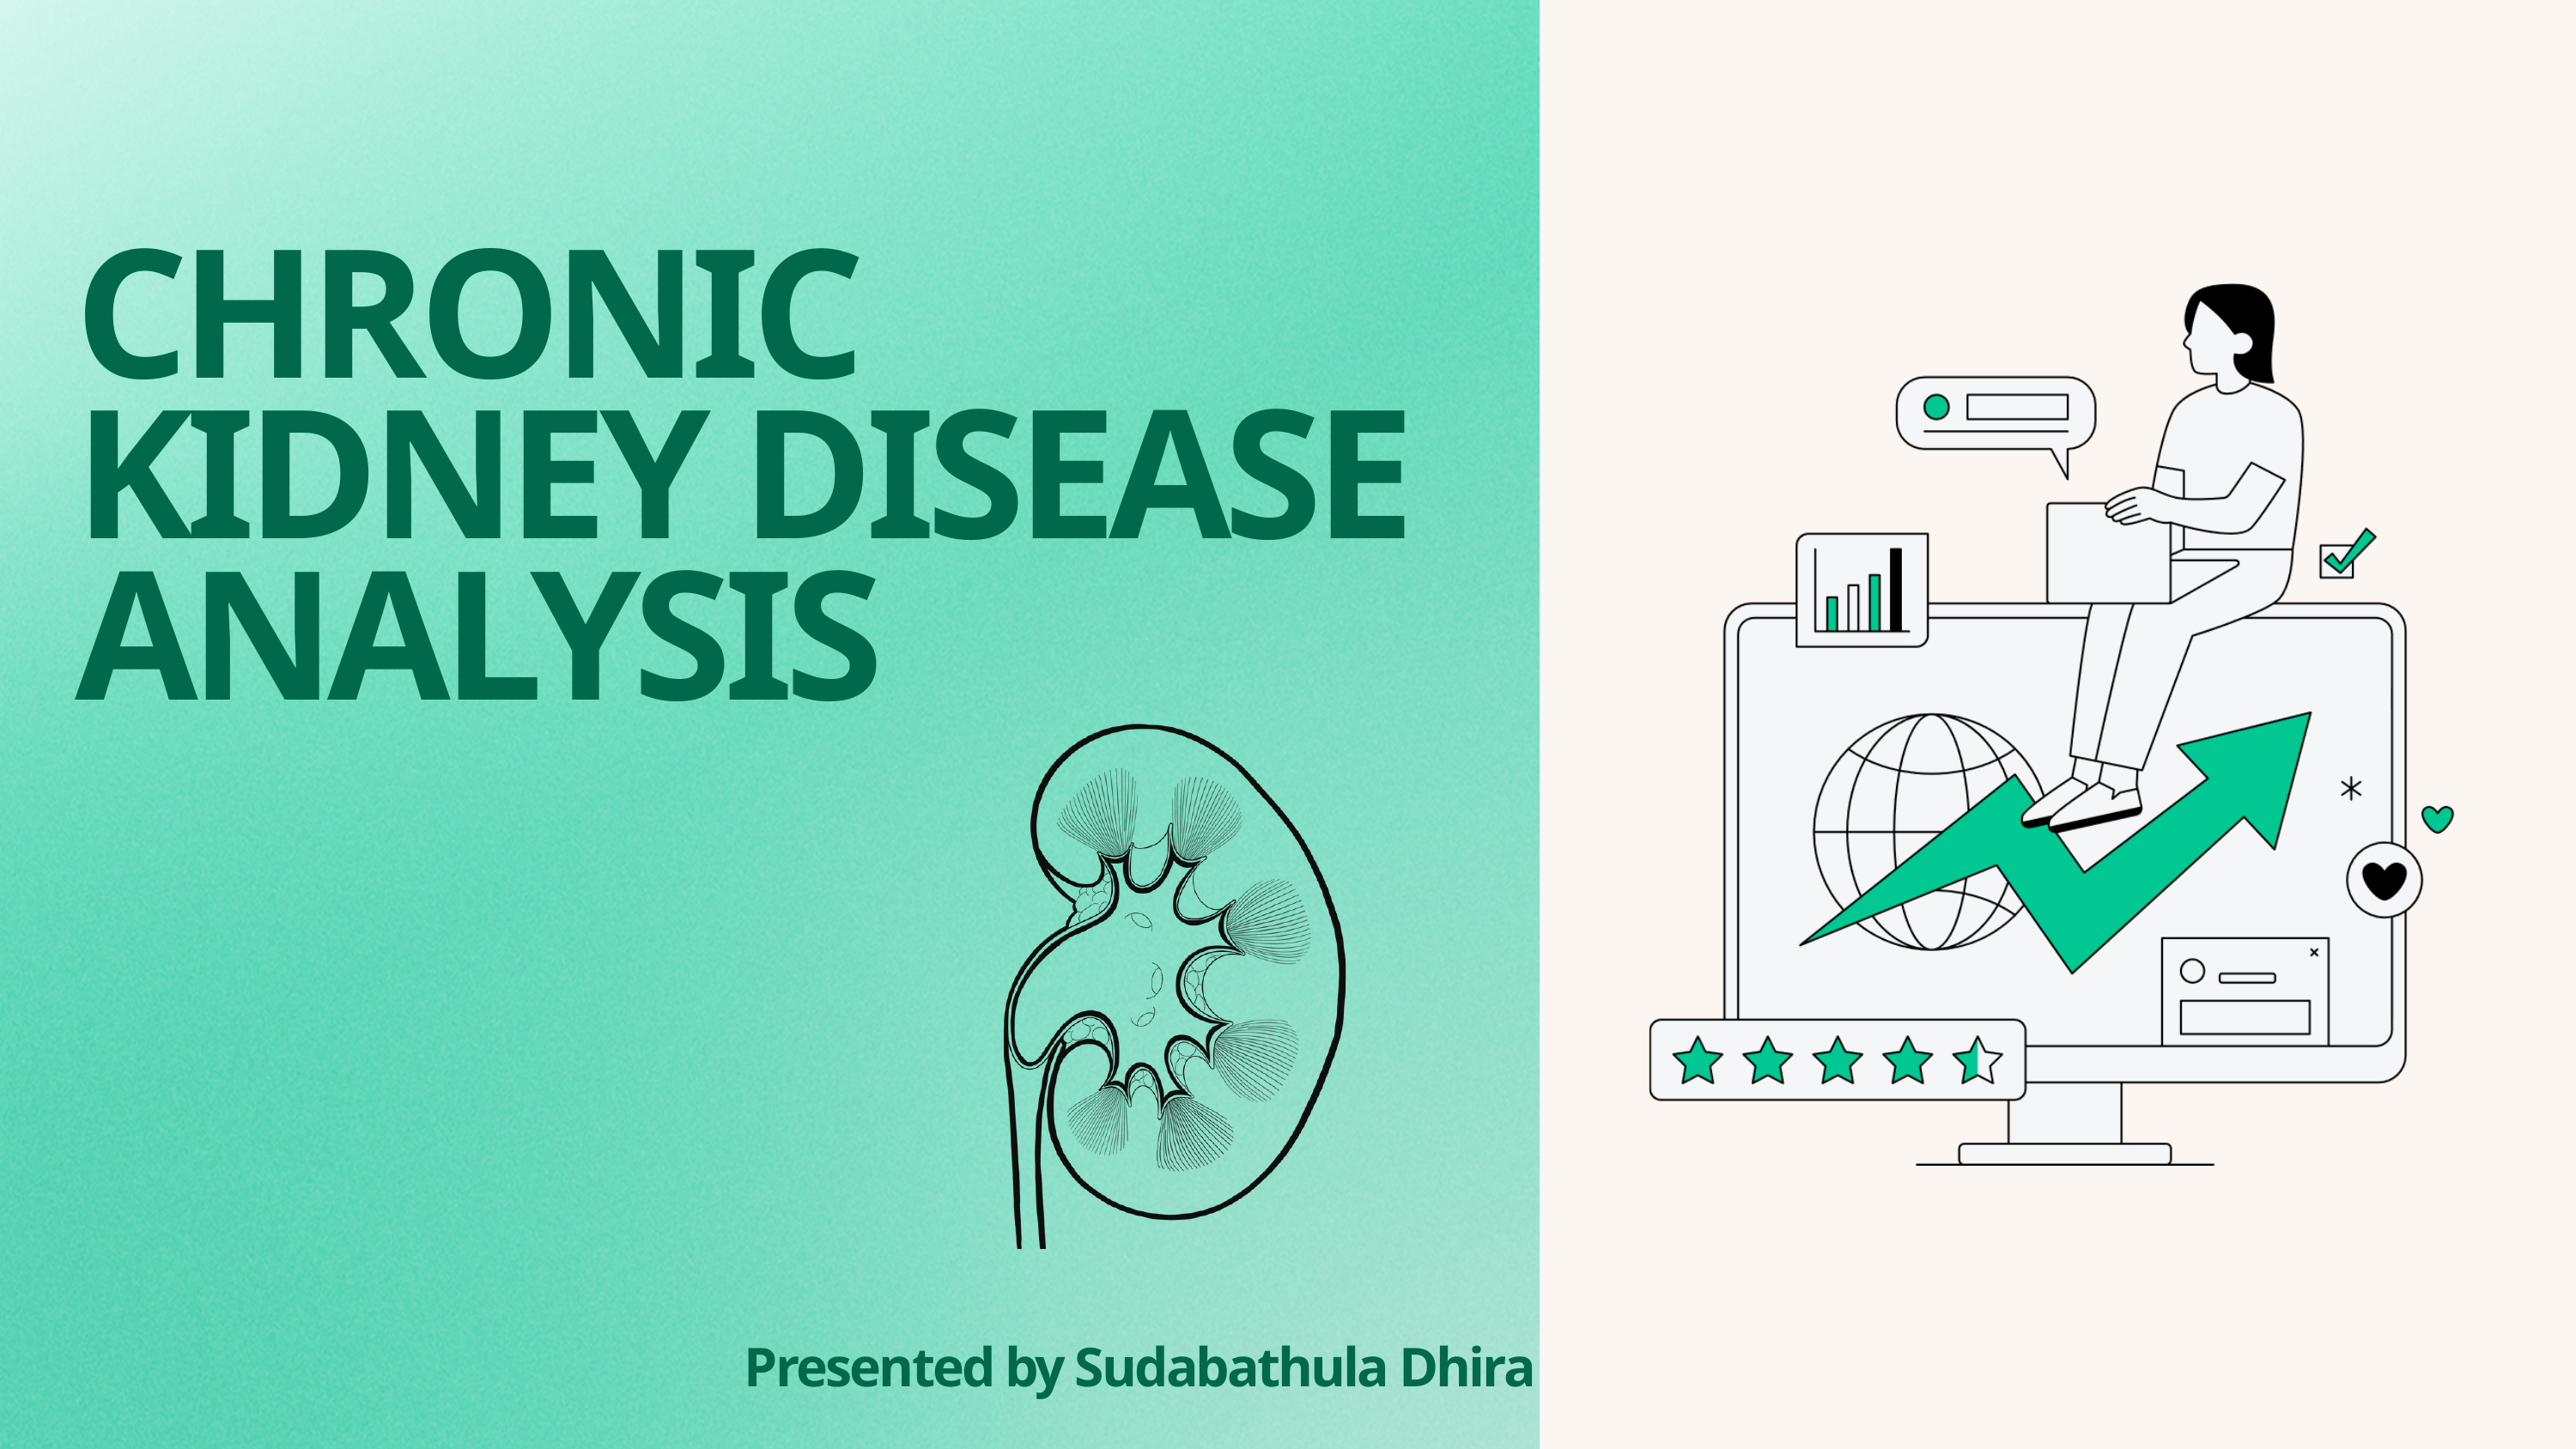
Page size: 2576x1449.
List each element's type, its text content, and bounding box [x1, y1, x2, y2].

text_box [1003, 897, 1346, 1249]
text_box Presented by Sudabathula Dhira [744, 1349, 1540, 1398]
text_box [1649, 283, 2459, 1166]
text_box CHRONIC KIDNEY DISEASE ANALYSIS [75, 252, 1470, 897]
text_box [0, 0, 1540, 1449]
